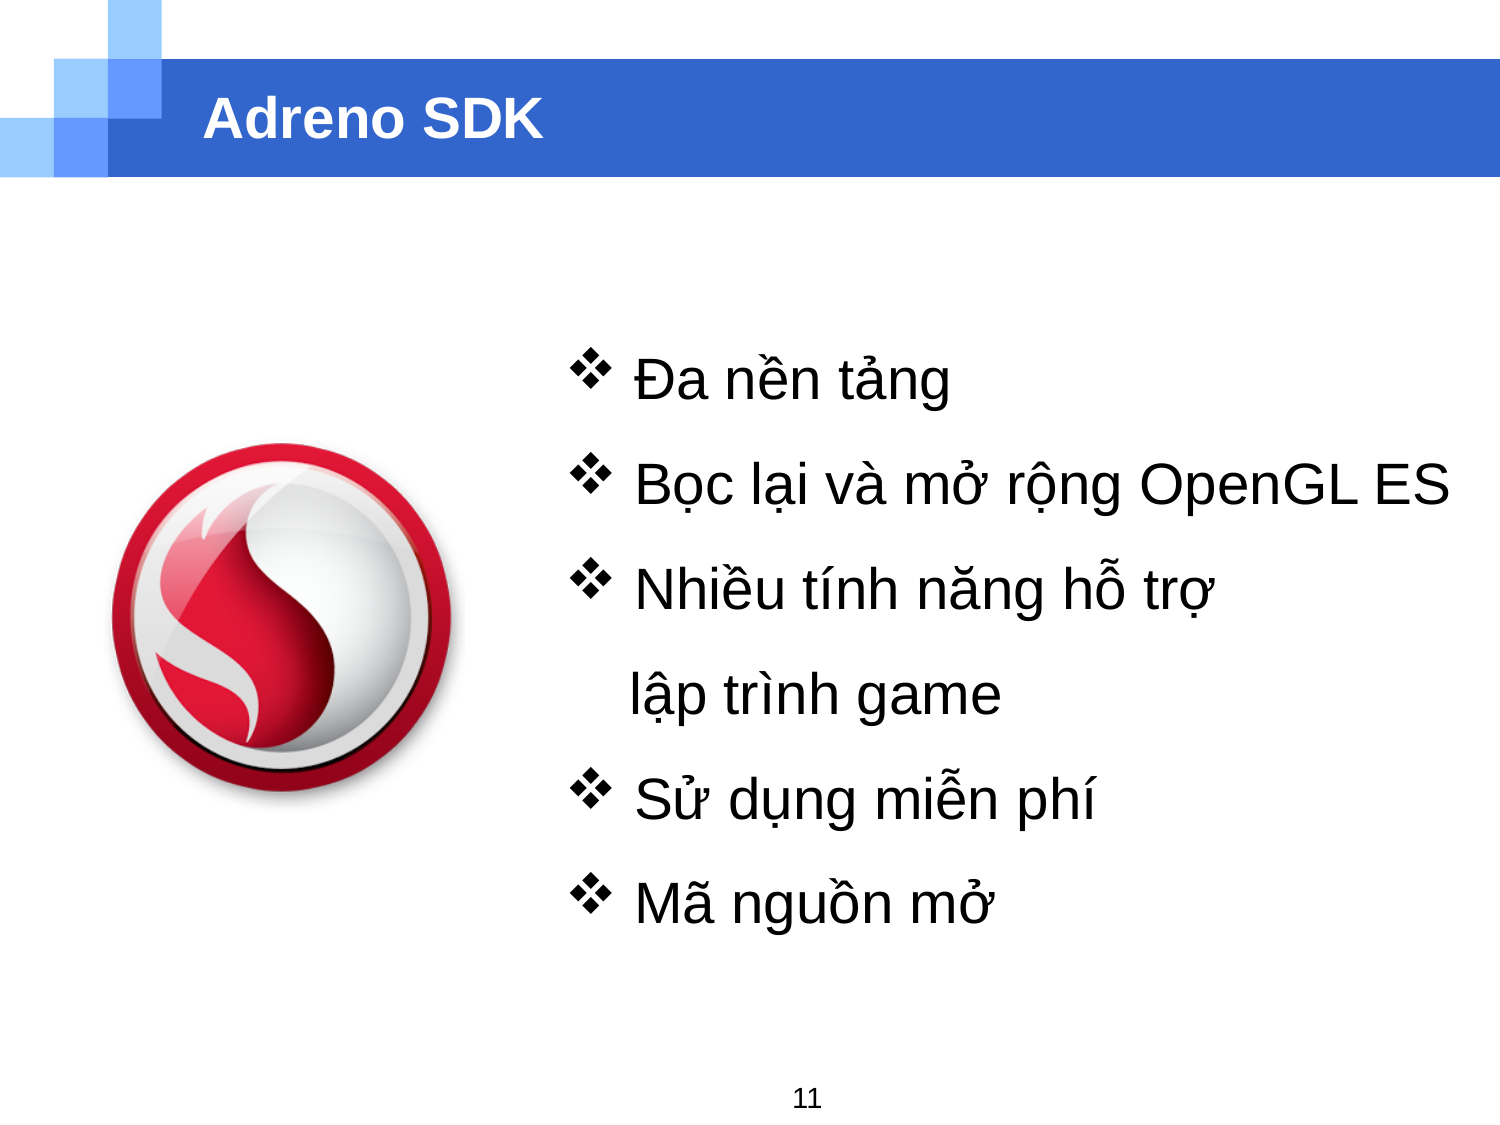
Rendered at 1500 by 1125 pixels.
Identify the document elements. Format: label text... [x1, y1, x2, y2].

text_box Đa nền tảng Bọc lại và mở rộng OpenGL ES Nhiều tính năng hỗ trợ lập trình game Sử dụng miễn phí Mã nguồn mở [549, 298, 1475, 943]
picture [99, 437, 465, 813]
slide_number 11 [487, 1072, 838, 1125]
title Adreno SDK [187, 75, 1400, 155]
